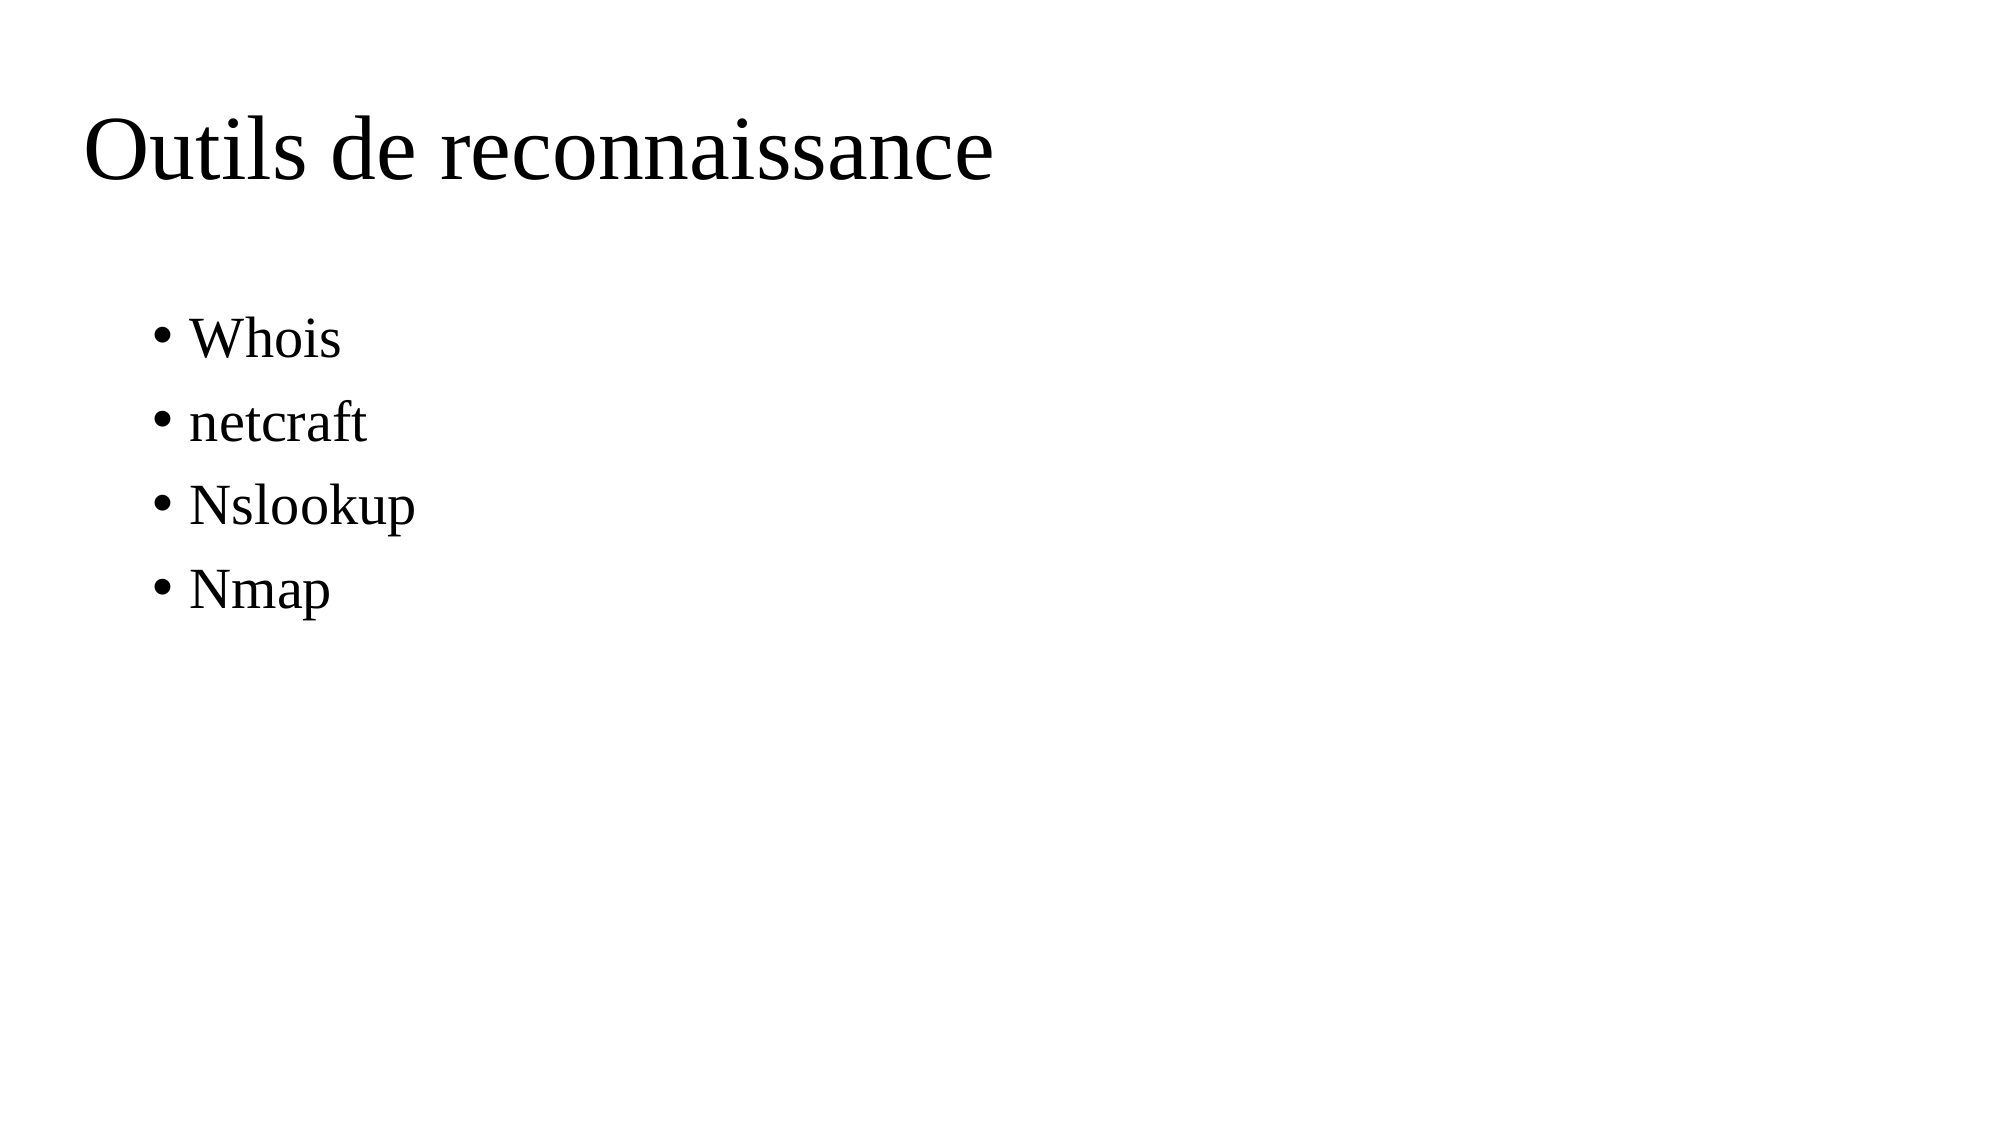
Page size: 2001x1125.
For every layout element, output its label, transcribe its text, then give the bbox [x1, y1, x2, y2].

title Outils de reconnaissance [68, 41, 1932, 259]
list Whois netcraft Nslookup Nmap [137, 299, 1863, 1014]
